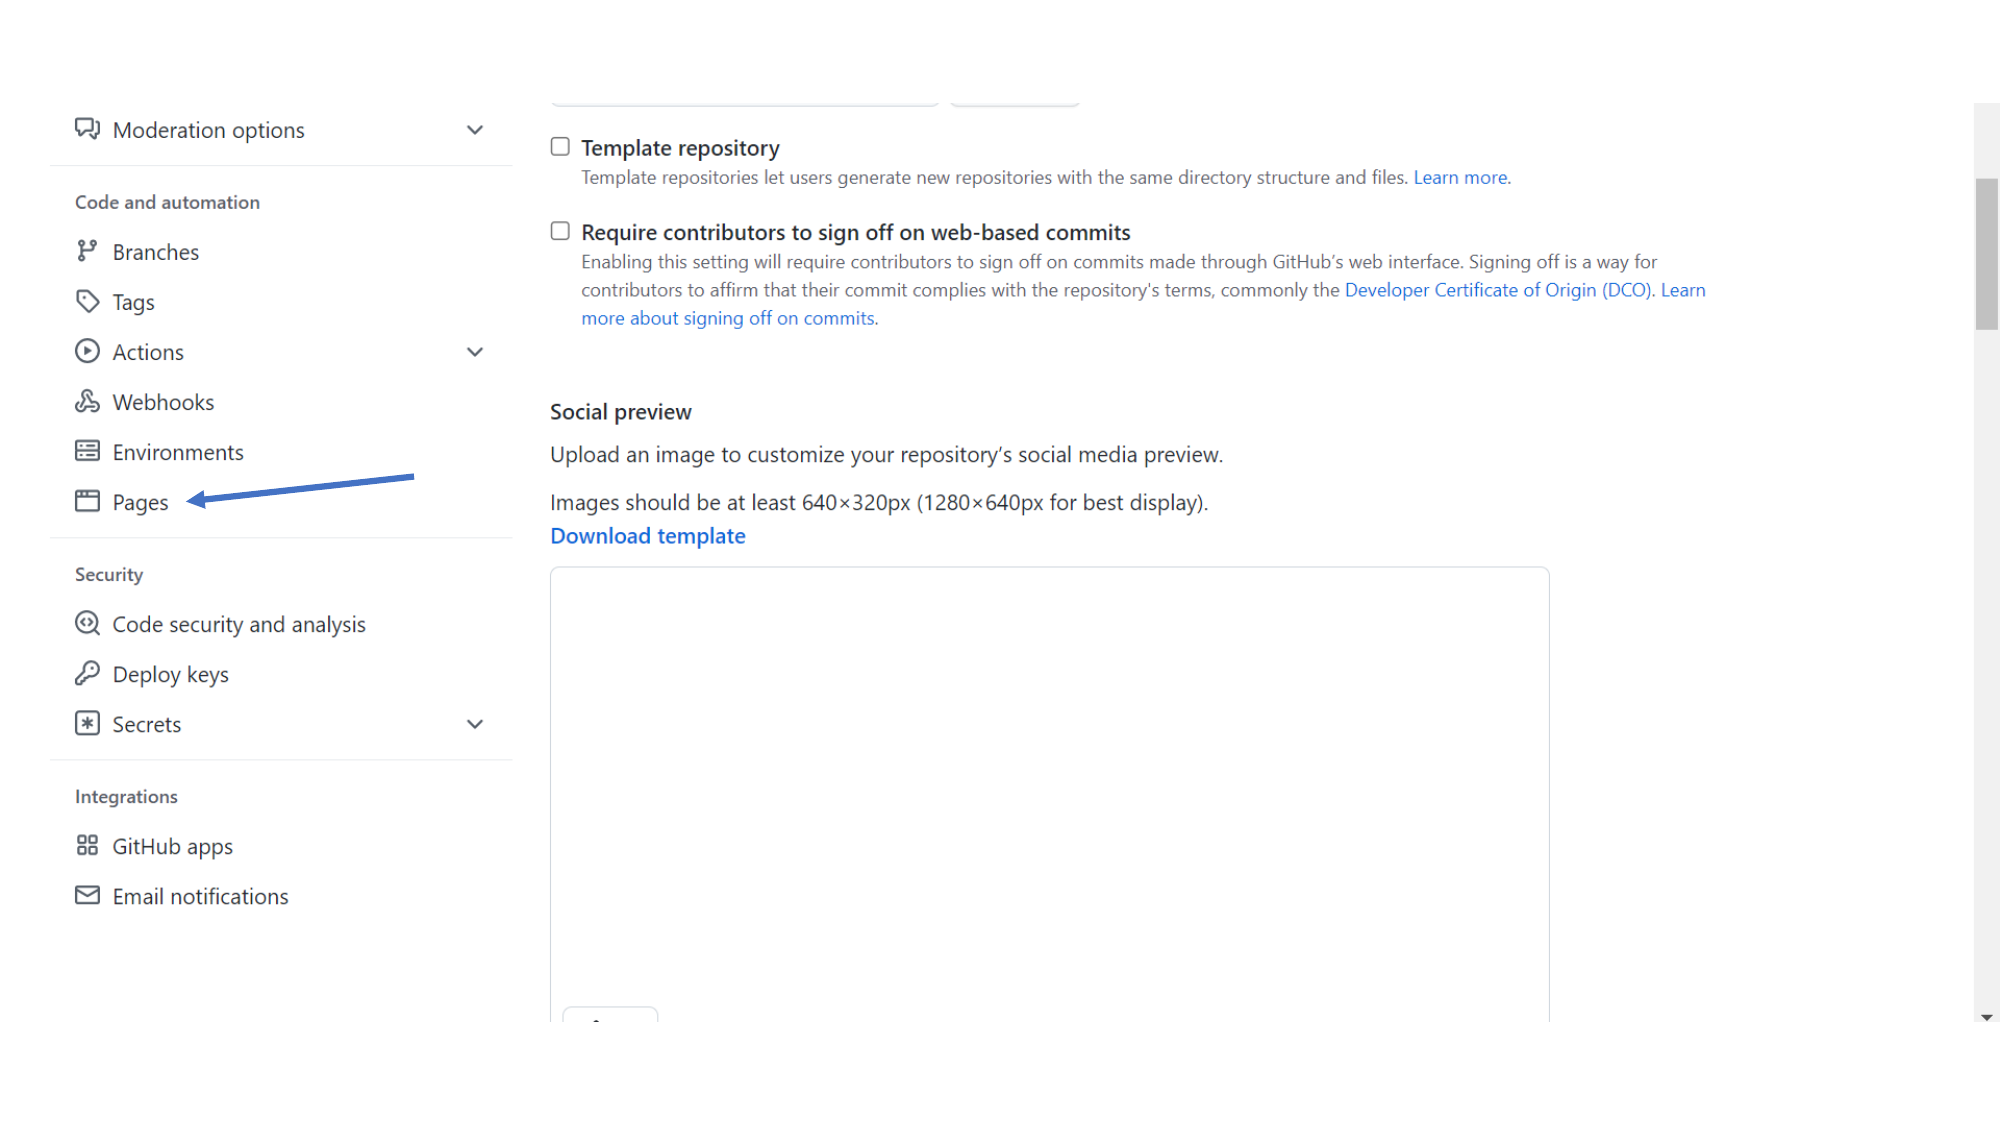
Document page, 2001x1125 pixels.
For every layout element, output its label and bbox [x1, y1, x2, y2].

text_box [185, 476, 415, 502]
picture [0, 103, 2000, 1022]
